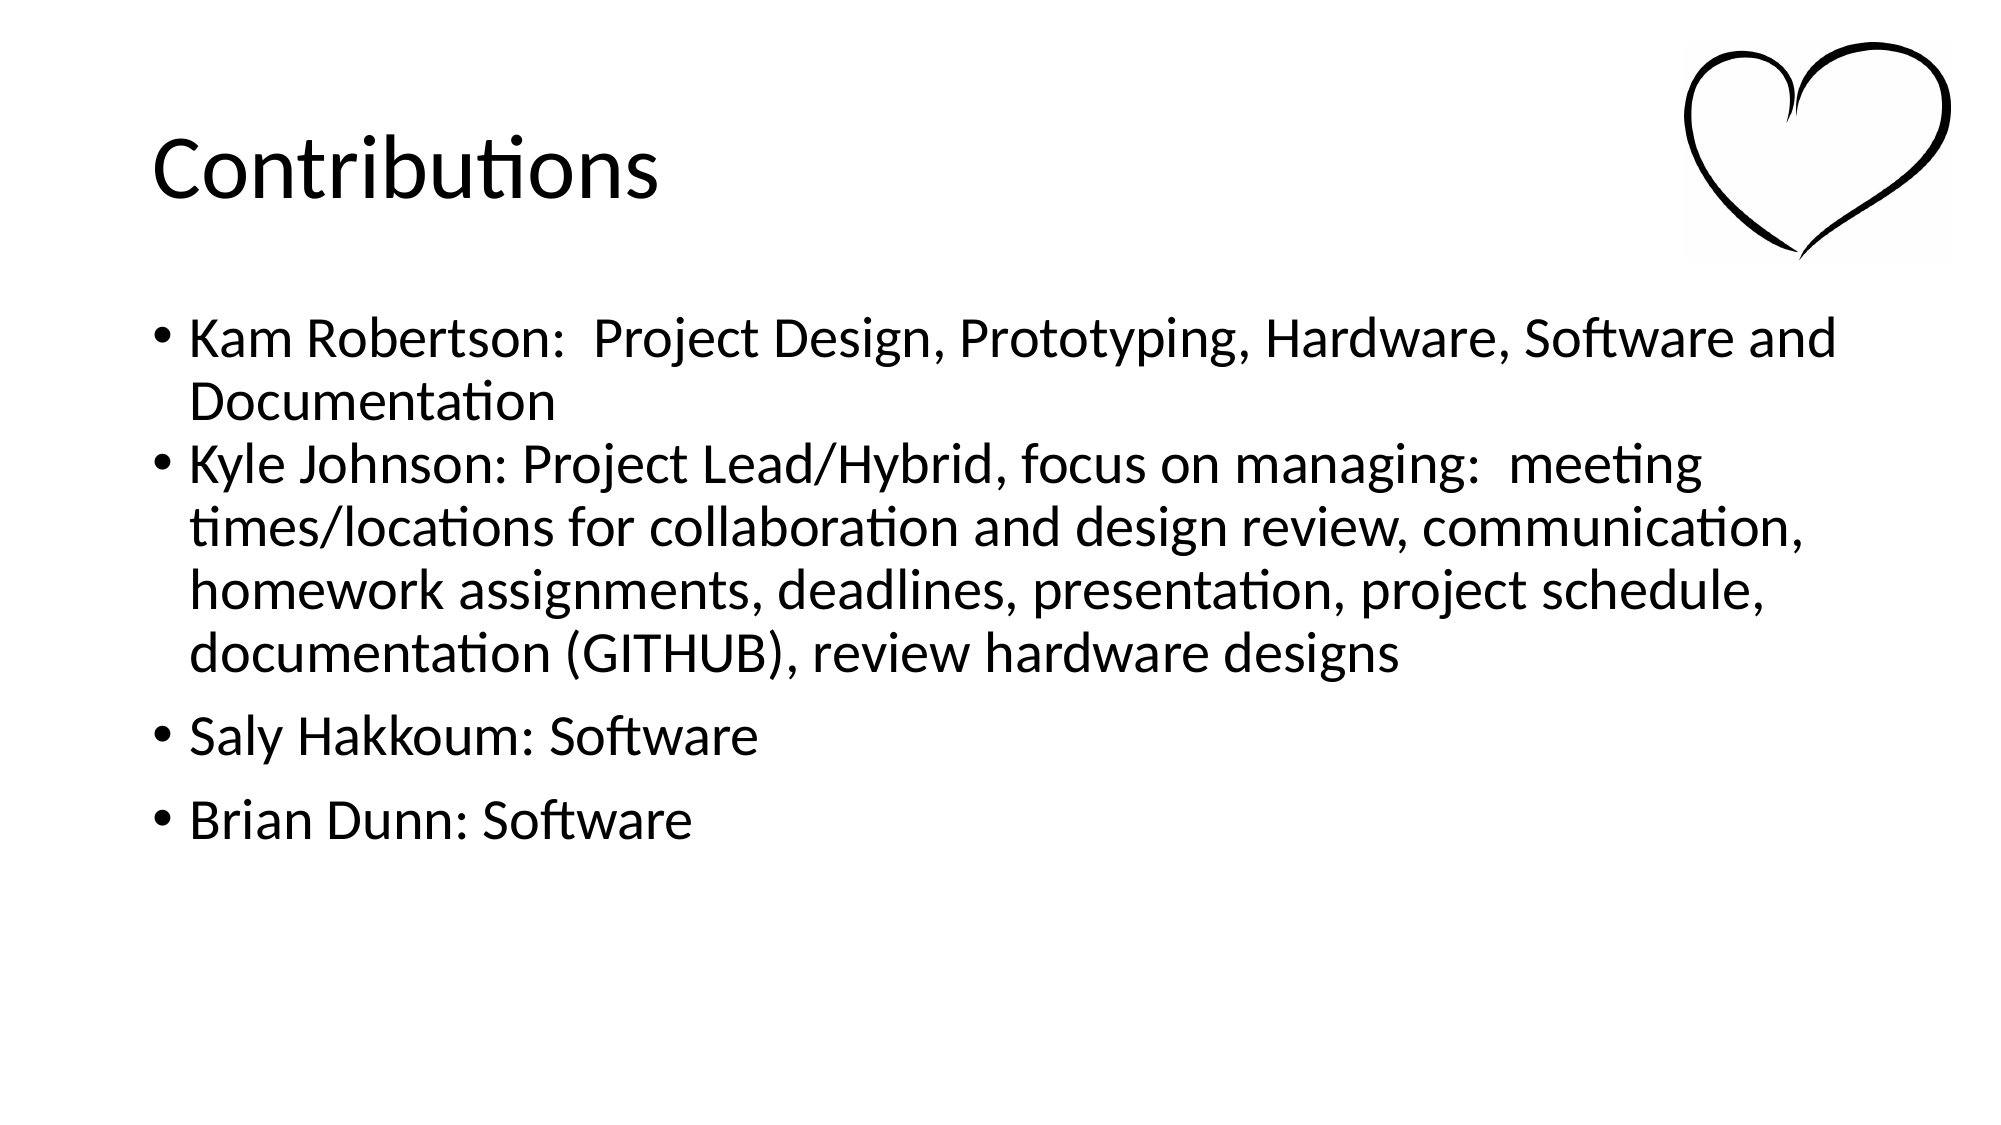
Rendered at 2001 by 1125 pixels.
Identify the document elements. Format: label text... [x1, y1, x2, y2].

picture [1683, 41, 1952, 260]
list Kam Robertson: Project Design, Prototyping, Hardware, Software and Documentation Kyle Johnson: Project Lead/Hybrid, focus on managing: meeting times/locations for collaboration and design review, communication, homework assignments, deadlines, presentation, project schedule, documentation (GITHUB), review hardware designs Saly Hakkoum: Software Brian Dunn: Software [137, 299, 1863, 1014]
title Contributions [137, 59, 1863, 278]
